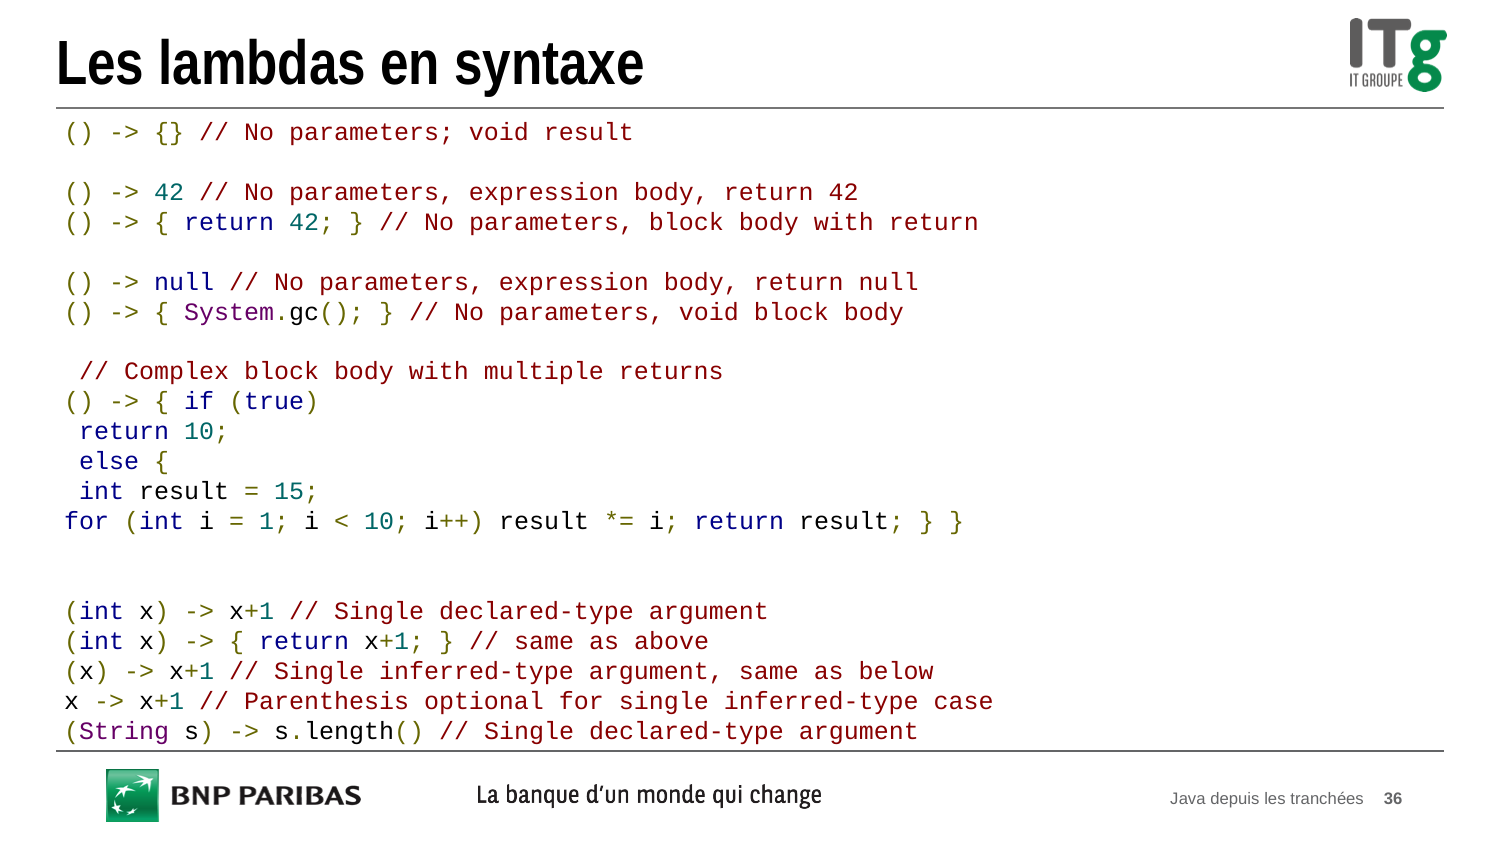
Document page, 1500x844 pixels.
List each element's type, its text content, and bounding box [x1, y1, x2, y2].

slide_number 36 [1372, 786, 1403, 810]
footer Java depuis les tranchées [1033, 786, 1365, 810]
picture [478, 784, 821, 809]
title Les lambdas en syntaxe [56, 14, 1444, 106]
text_box () -> {} // No parameters; void result () -> 42 // No parameters, expression body, return 42 () -> { return 42; } // No parameters, block body with return () -> null // No parameters, expression body, return null () -> { System.gc(); } // No parameters, void block body // Complex block body with multiple returns () -> { if (true) return 10; else { int result = 15; for (int i = 1; i < 10; i++) result *= i; return result; } } (int x) -> x+1 // Single declared-type argument (int x) -> { return x+1; } // same as above (x) -> x+1 // Single inferred-type argument, same as below x -> x+1 // Parenthesis optional for single inferred-type case (String s) -> s.length() // Single declared-type argument [58, 109, 1460, 761]
picture [106, 769, 361, 822]
